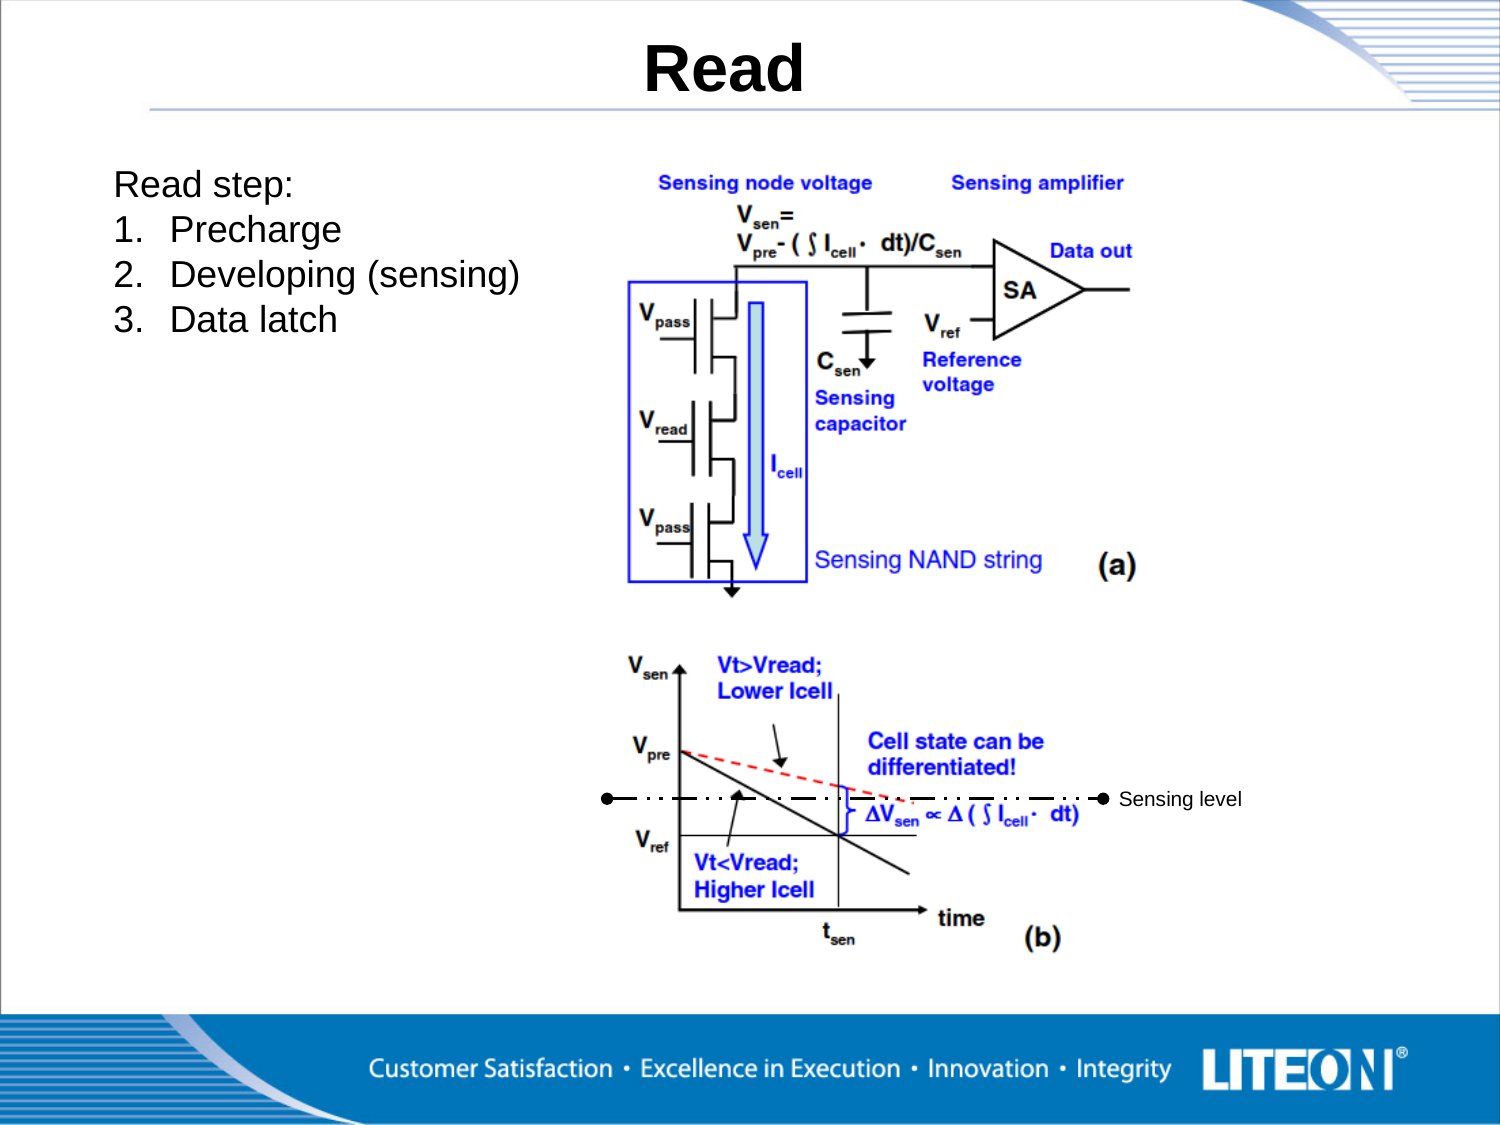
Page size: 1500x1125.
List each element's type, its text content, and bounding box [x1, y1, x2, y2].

text_box Read [628, 17, 822, 113]
picture [0, 0, 1500, 1125]
text_box Read step: Precharge Developing (sensing) Data latch [98, 152, 536, 348]
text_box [606, 160, 1259, 967]
